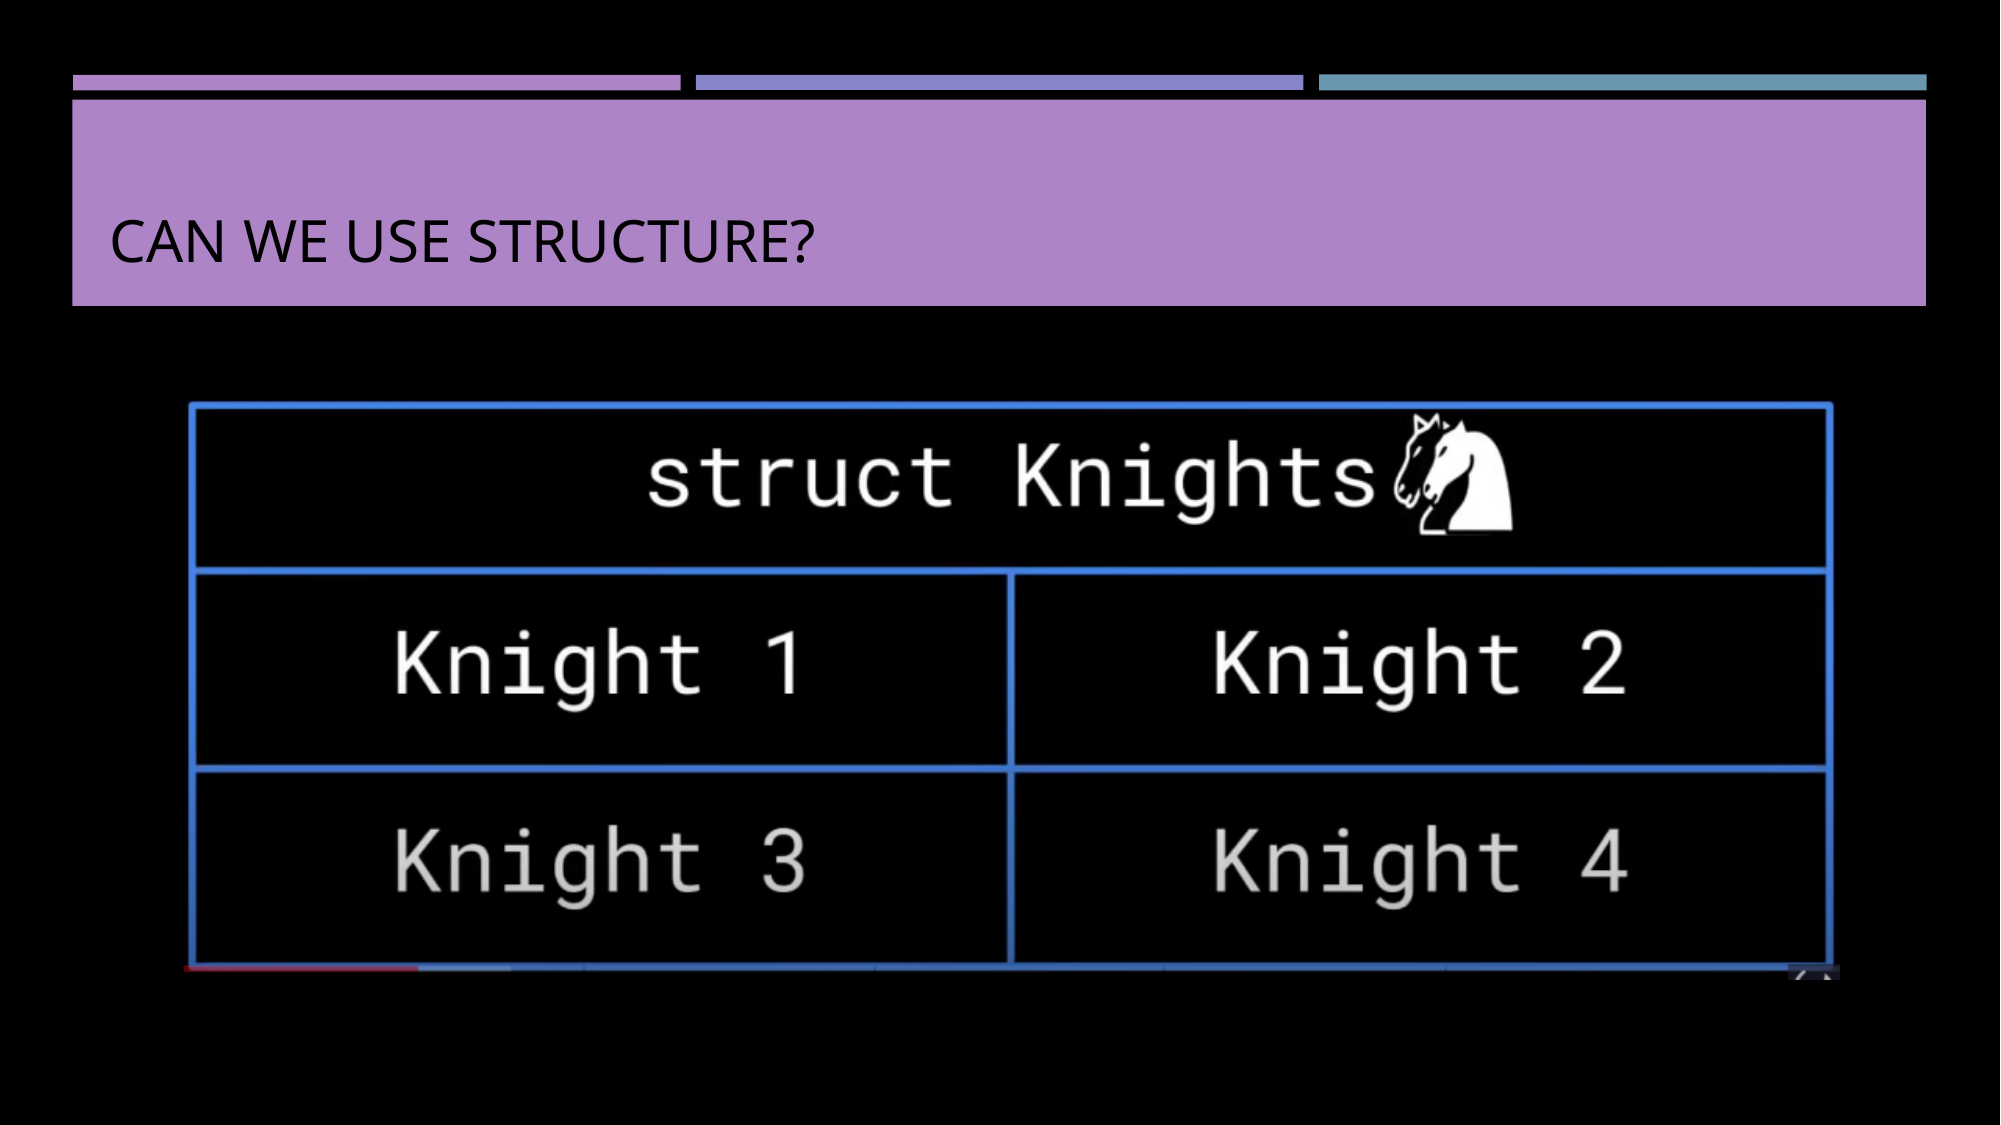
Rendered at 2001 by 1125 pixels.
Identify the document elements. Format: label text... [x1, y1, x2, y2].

title Can We use Structure? [94, 119, 1904, 282]
picture [184, 399, 1840, 981]
